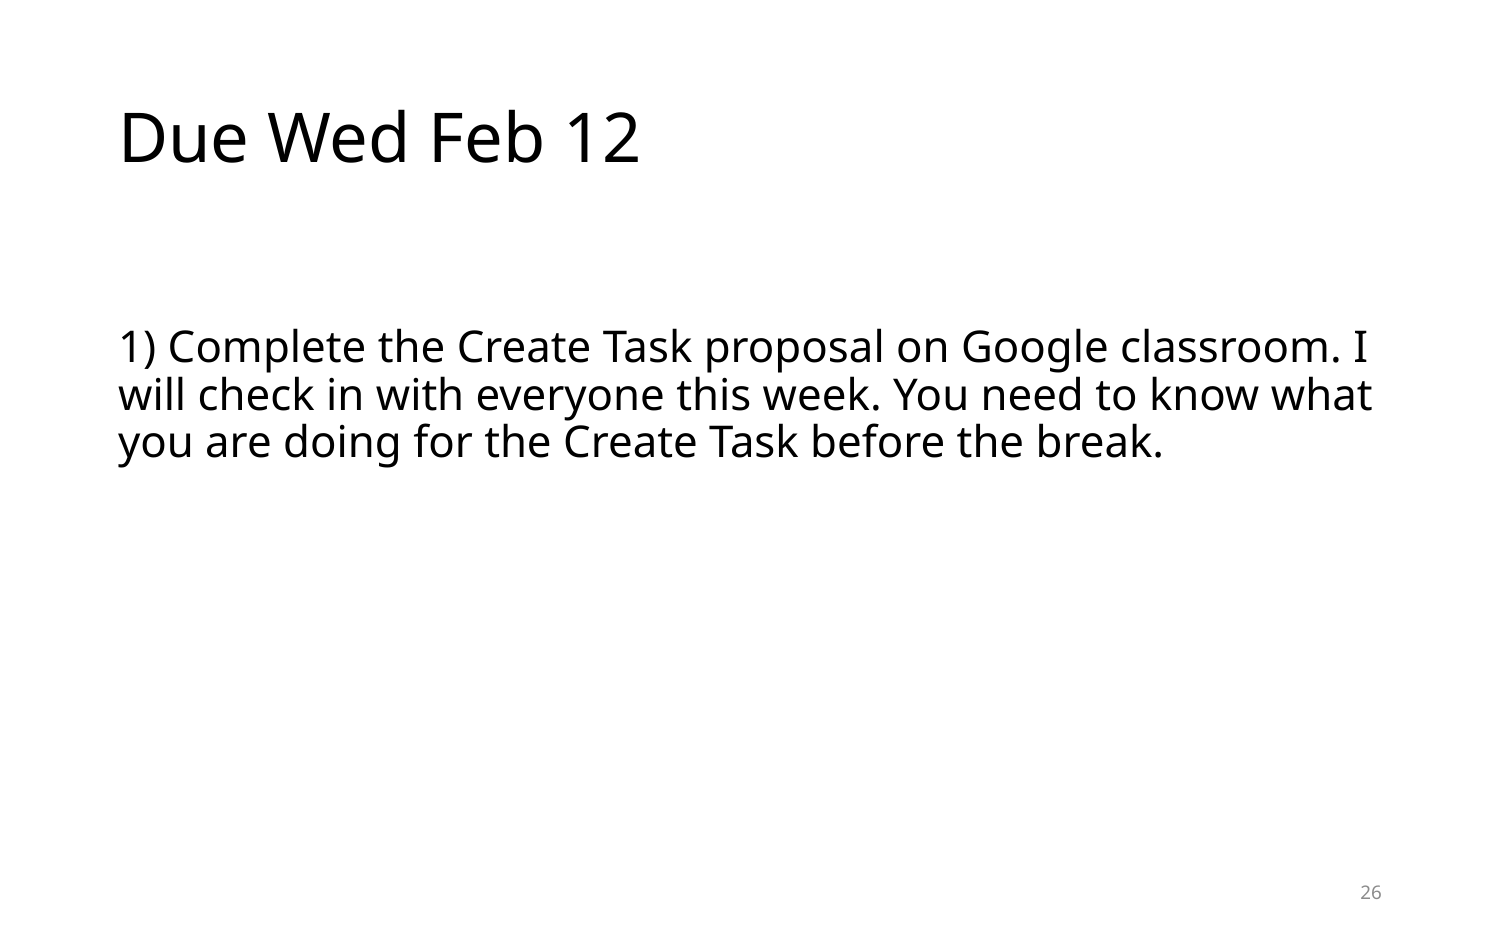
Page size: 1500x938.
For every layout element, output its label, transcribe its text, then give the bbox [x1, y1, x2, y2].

slide_number 26 [1059, 868, 1397, 919]
list 1) Complete the Create Task proposal on Google classroom. I will check in with everyone this week. You need to know what you are doing for the Create Task before the break. [103, 249, 1397, 845]
title Due Wed Feb 12 [103, 49, 1397, 232]
